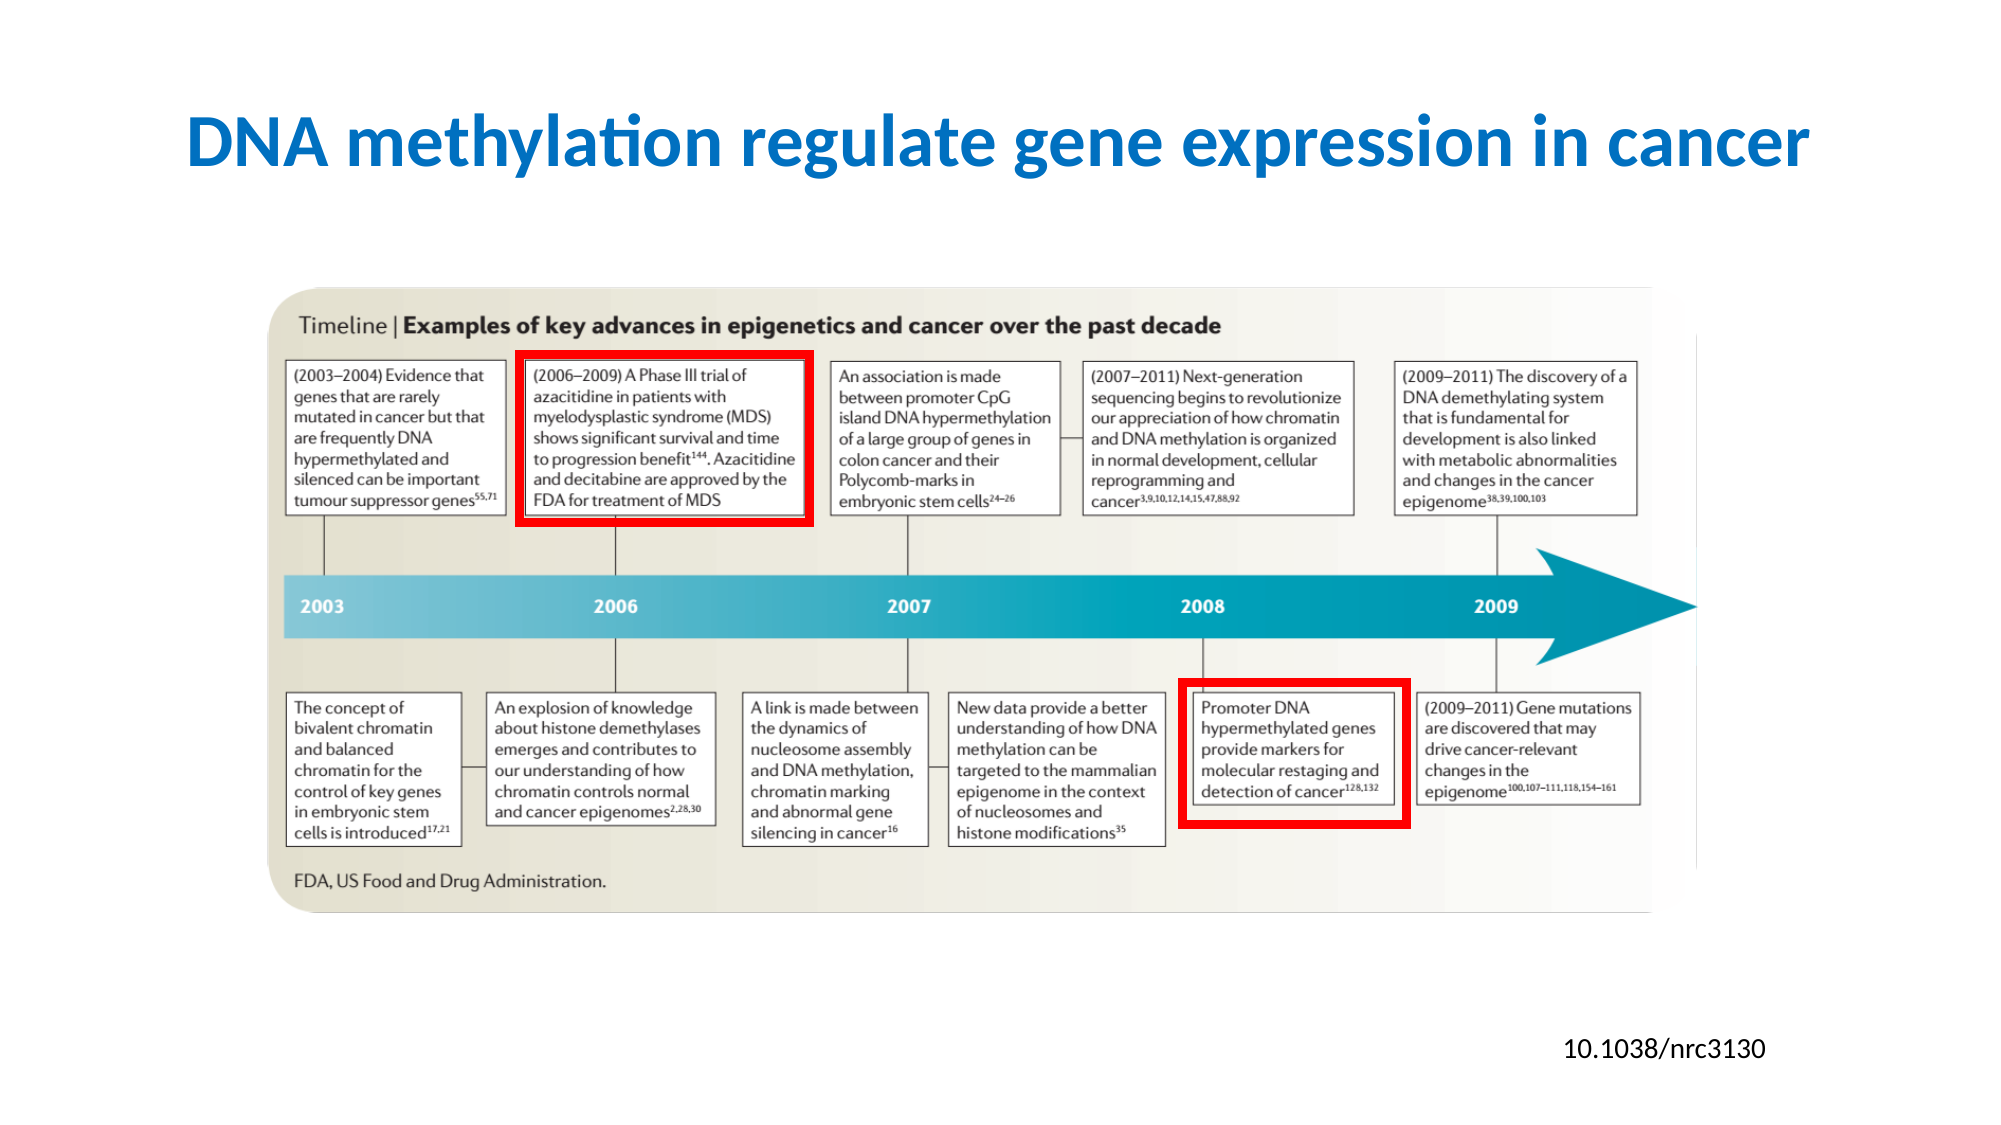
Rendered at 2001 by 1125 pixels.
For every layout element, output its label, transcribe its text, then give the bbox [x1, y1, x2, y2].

text_box 10.1038/nrc3130 [1547, 1021, 1812, 1072]
picture [253, 273, 1707, 919]
title DNA methylation regulate gene expression in cancer [137, 59, 1863, 225]
